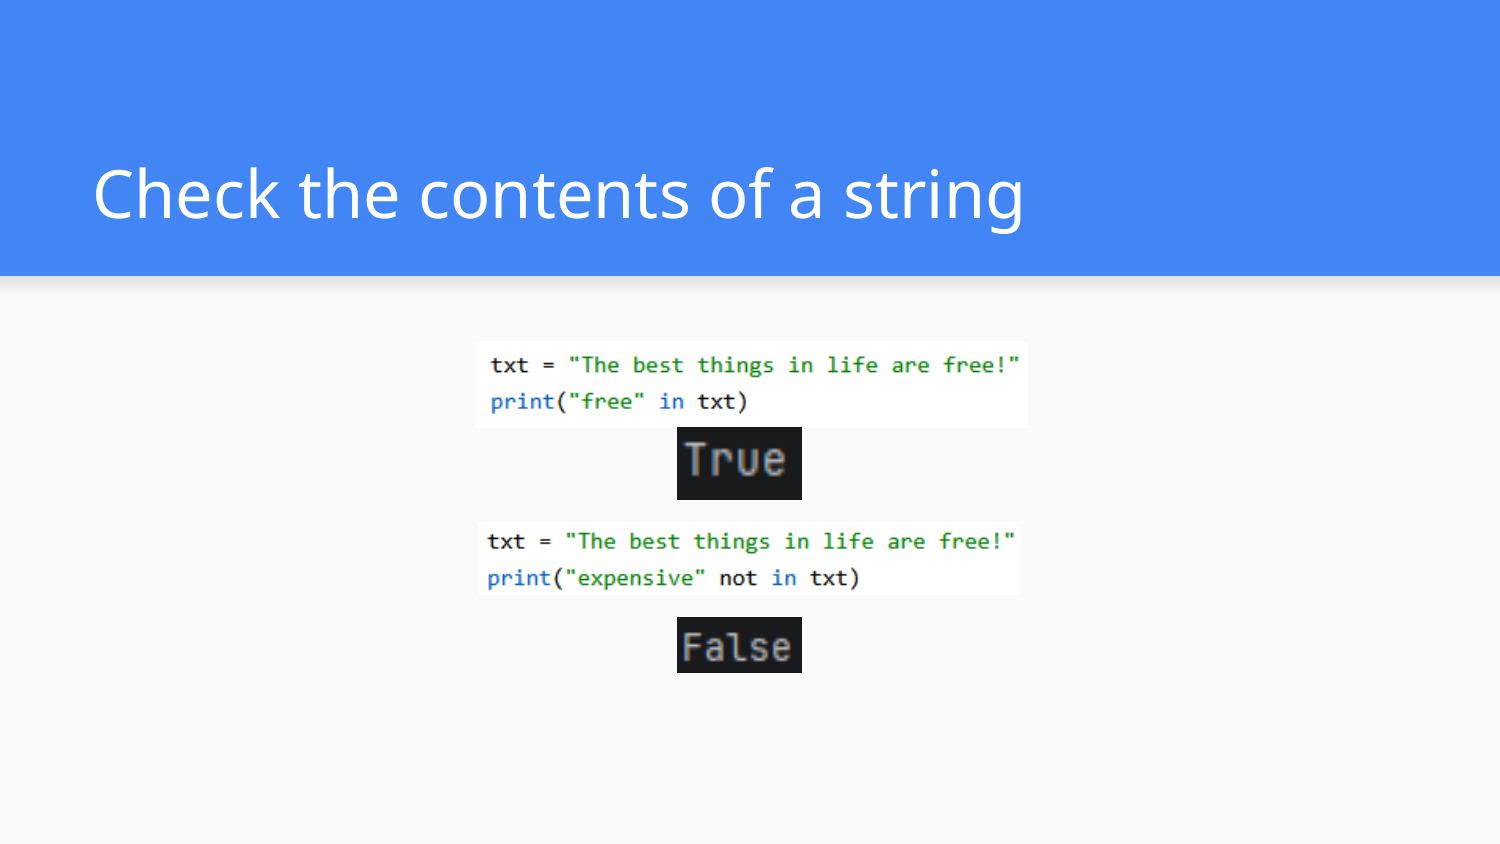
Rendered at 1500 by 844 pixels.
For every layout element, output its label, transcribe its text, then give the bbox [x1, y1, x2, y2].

picture [475, 341, 1028, 500]
title Check the contents of a string [77, 121, 1427, 248]
picture [477, 522, 1023, 595]
picture [676, 617, 802, 673]
